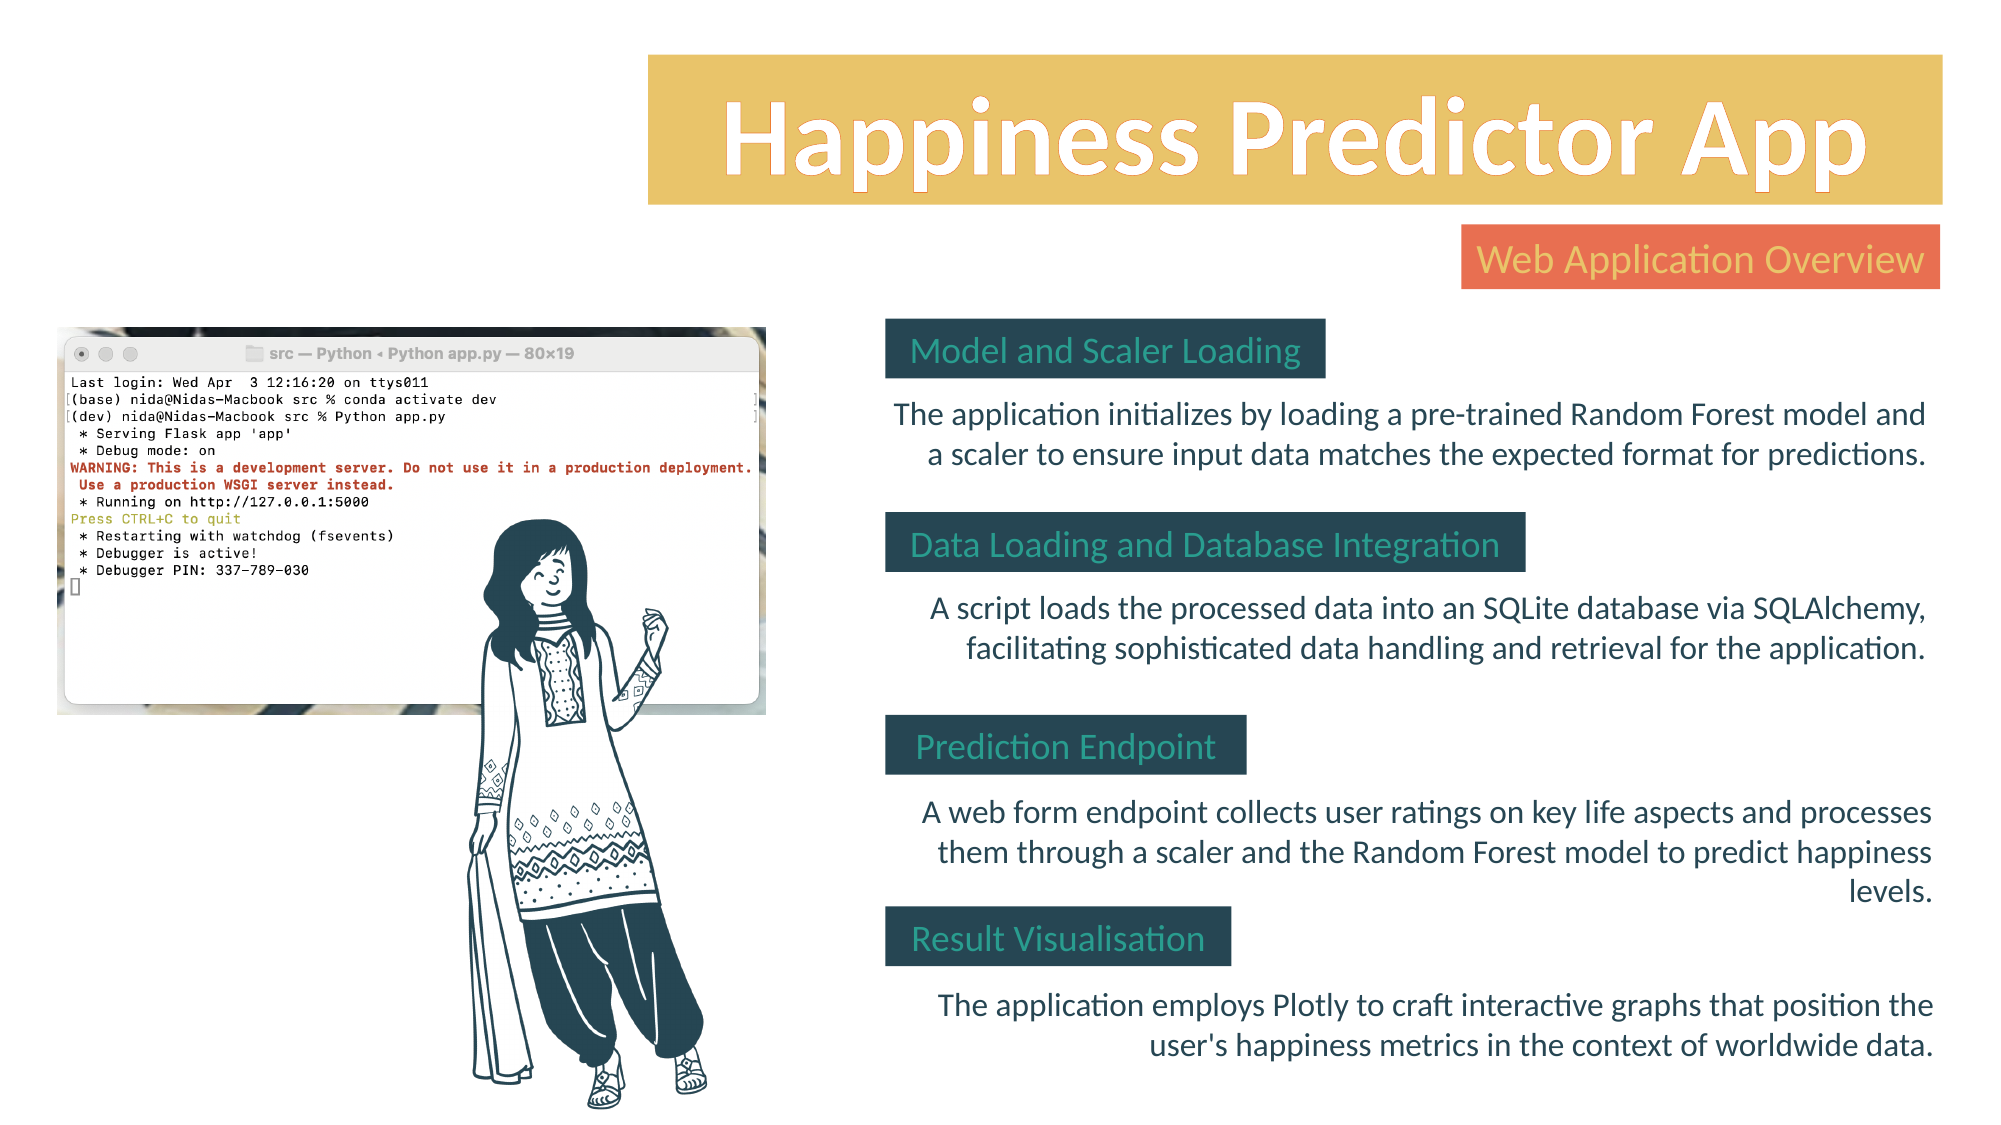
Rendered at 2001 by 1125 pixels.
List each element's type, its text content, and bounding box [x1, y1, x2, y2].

text_box A web form endpoint collects user ratings on key life aspects and processes them through a scaler and the Random Forest model to predict happiness levels. [883, 782, 1949, 917]
text_box The application employs Plotly to craft interactive graphs that position the user's happiness metrics in the context of worldwide data. [885, 976, 1951, 1071]
text_box The application initializes by loading a pre-trained Random Forest model and a scaler to ensure input data matches the expected format for predictions. [878, 385, 1943, 480]
text_box Web Application Overview [1461, 224, 1941, 290]
text_box Happiness Predictor App [648, 54, 1943, 205]
text_box Data Loading and Database Integration [885, 512, 1526, 572]
text_box Model and Scaler Loading [885, 318, 1326, 379]
text_box Prediction Endpoint [885, 714, 1247, 775]
text_box Result Visualisation [885, 917, 1232, 967]
text_box A script loads the processed data into an SQLite database via SQLAlchemy, facilitating sophisticated data handling and retrieval for the application. [878, 578, 1943, 674]
picture [57, 327, 766, 1125]
